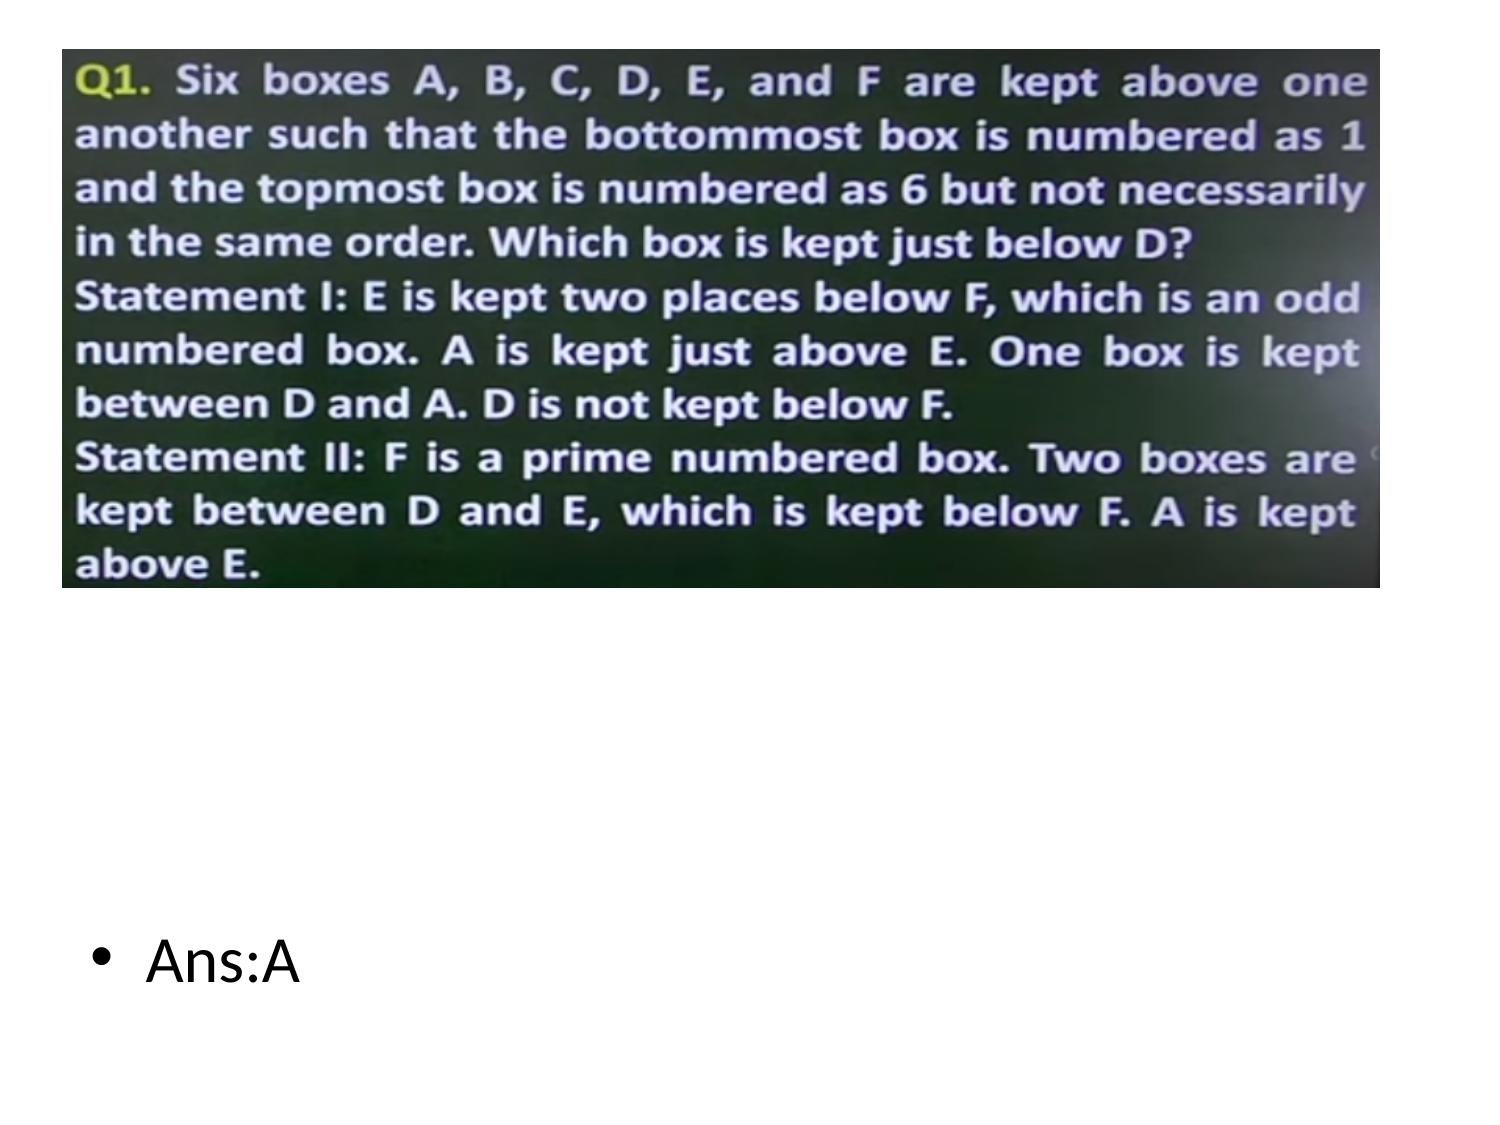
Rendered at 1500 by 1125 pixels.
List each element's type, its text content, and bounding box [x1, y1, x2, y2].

list Ans:A [75, 262, 1425, 1005]
picture [62, 49, 1380, 588]
